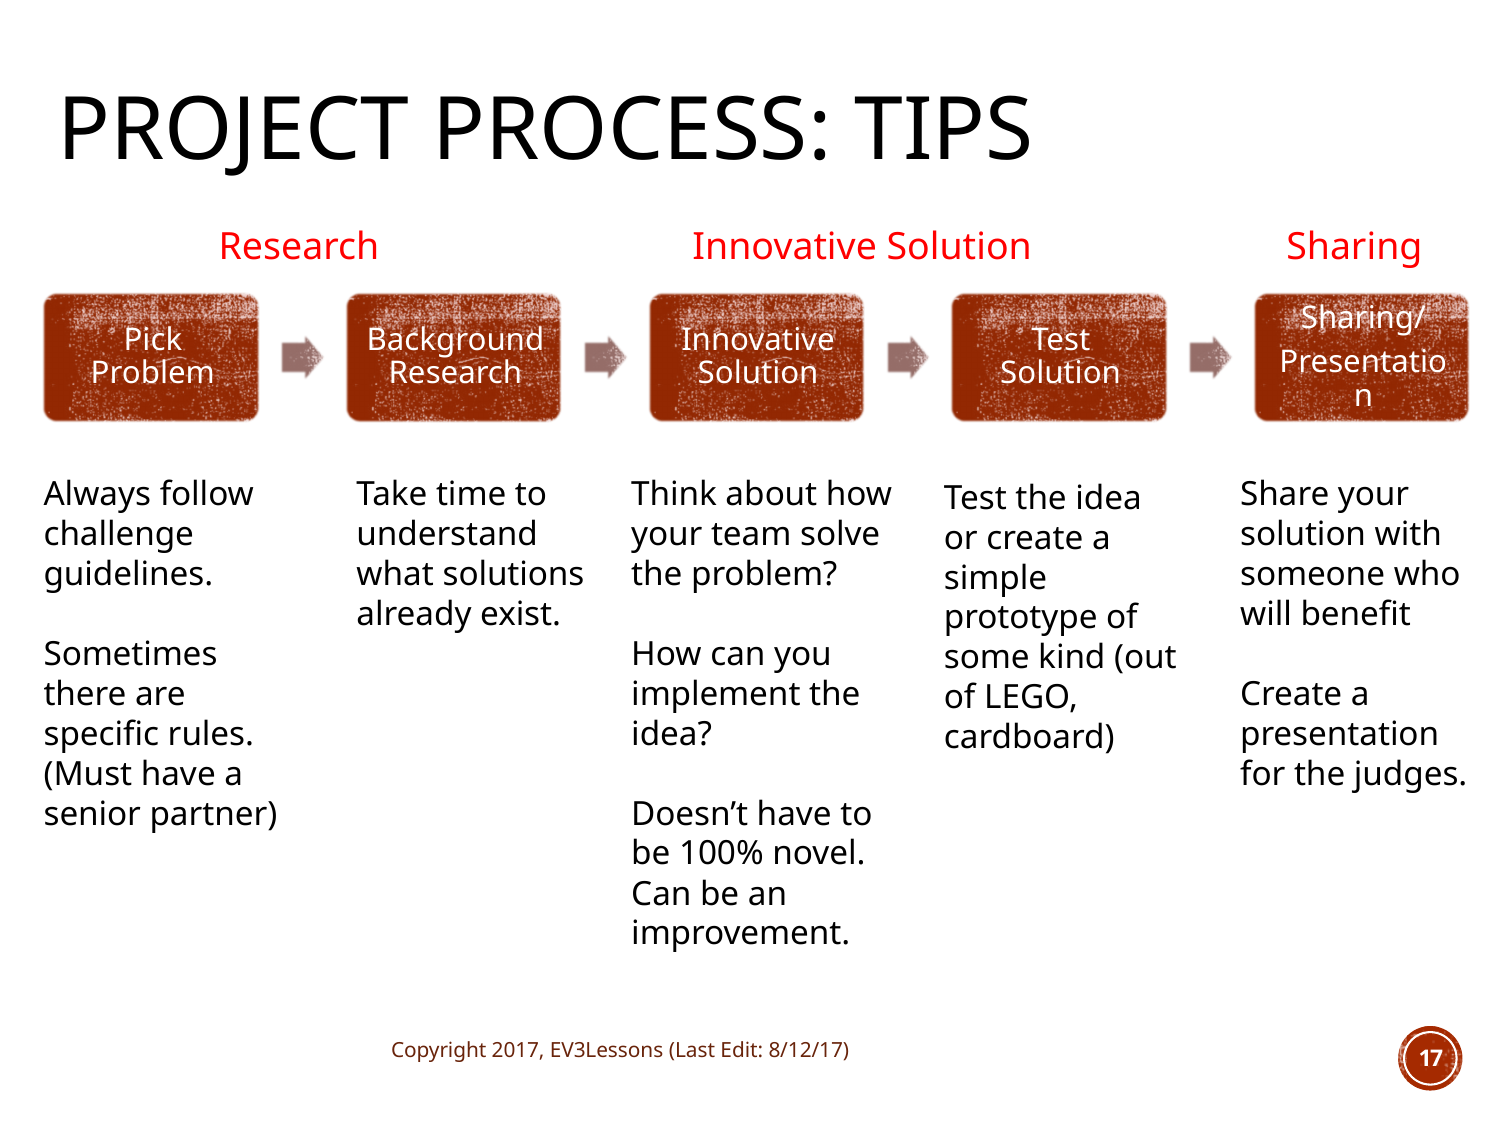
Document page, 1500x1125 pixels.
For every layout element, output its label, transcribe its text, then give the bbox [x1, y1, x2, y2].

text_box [45, 214, 1468, 503]
text_box Share your solution with someone who will benefit Create a presentation for the judges. [1225, 464, 1484, 800]
title Project Process: TIPS [42, 48, 1443, 209]
text_box Test the idea or create a simple prototype of some kind (out of LEGO, cardboard) [929, 505, 1199, 763]
text_box Take time to understand what solutions already exist. [341, 505, 600, 640]
slide_number 17 [1391, 1028, 1471, 1089]
text_box Think about how your team solve the problem? How can you implement the idea? Doesn’t have to be 100% novel. Can be an improvement. [616, 505, 909, 959]
text_box Always follow challenge guidelines. Sometimes there are specific rules. (Must have a senior partner) [28, 464, 307, 839]
footer Copyright 2017, EV3Lessons (Last Edit: 8/12/17) [376, 1012, 891, 1089]
